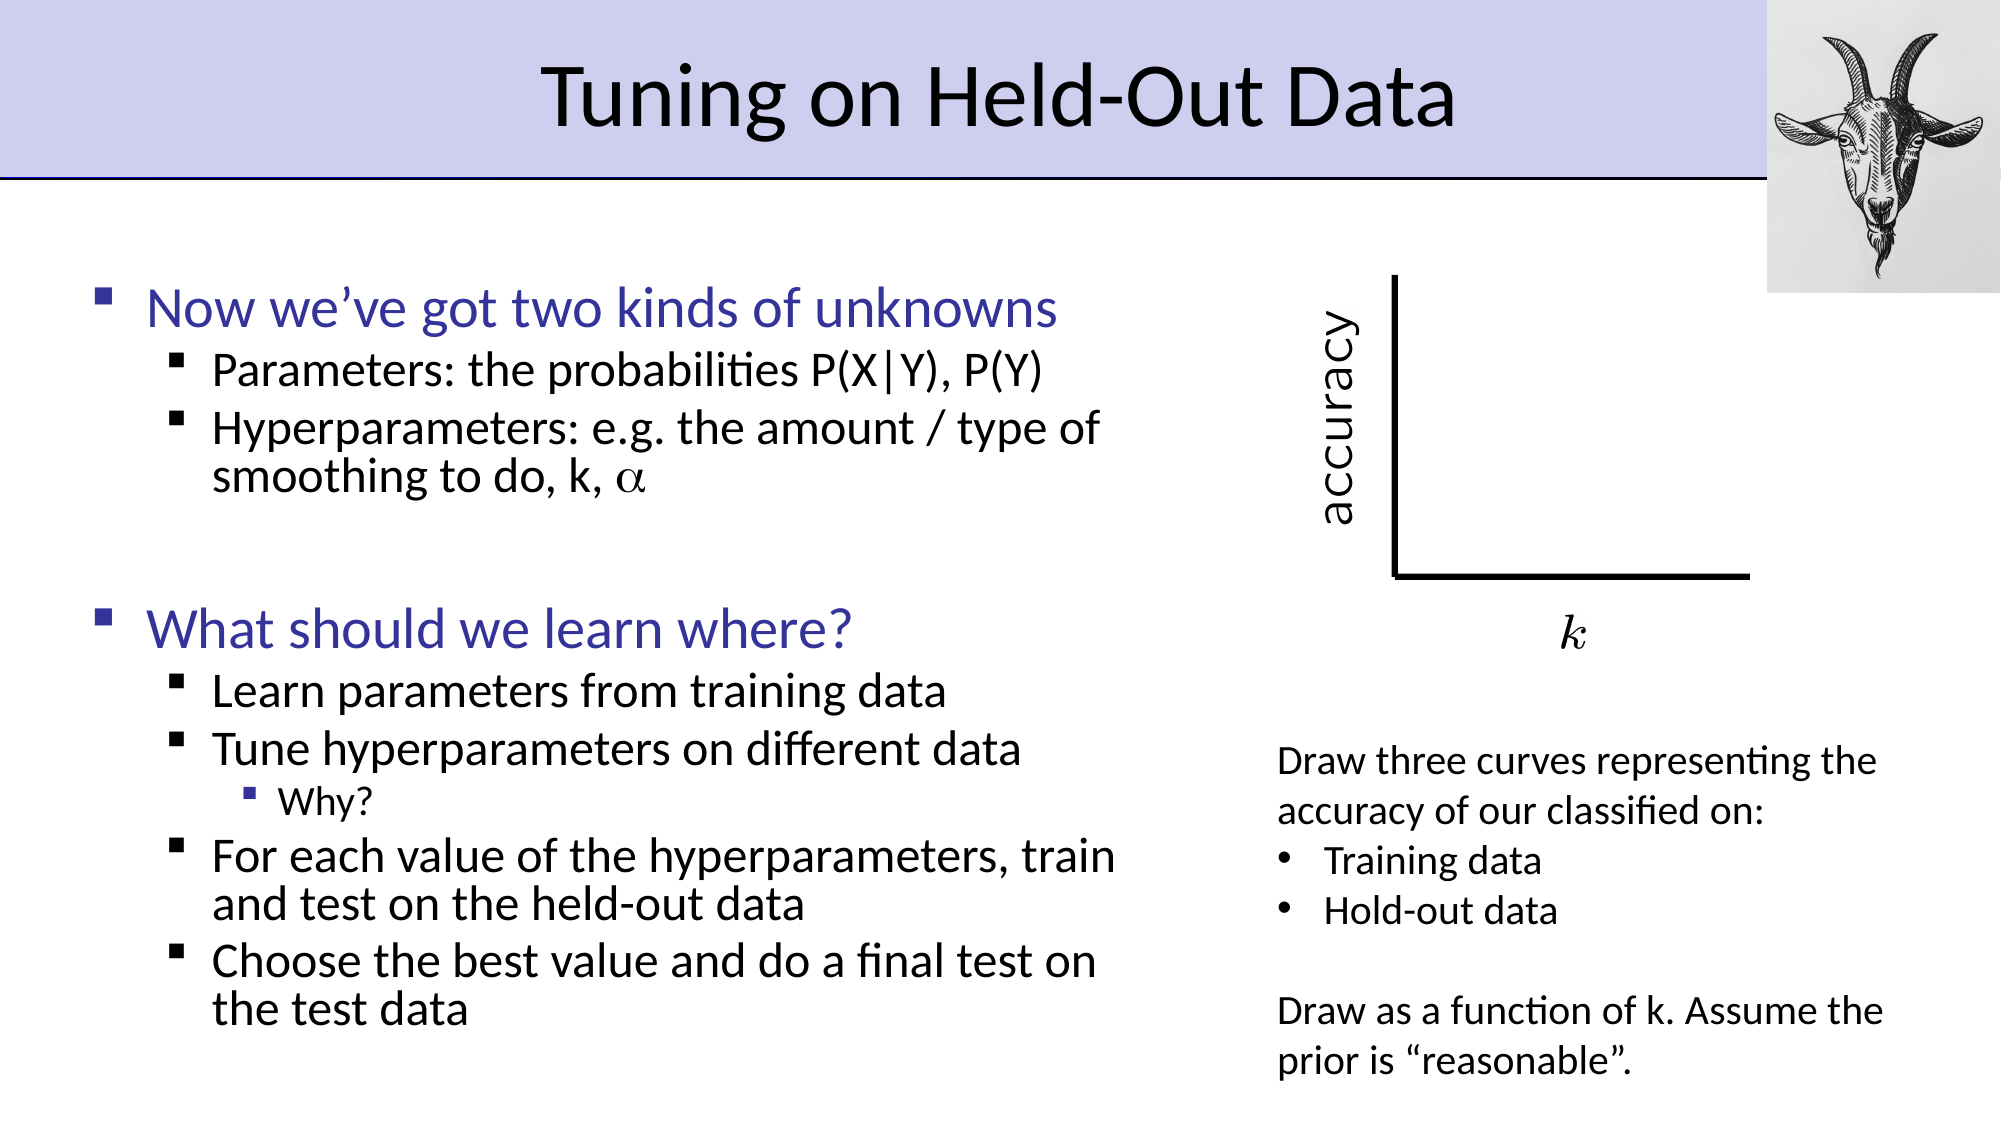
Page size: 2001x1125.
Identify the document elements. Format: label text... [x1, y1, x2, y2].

list Now we’ve got two kinds of unknowns Parameters: the probabilities P(X|Y), P(Y) Hyperparameters: e.g. the amount / type of smoothing to do, k,  What should we learn where? Learn parameters from training data Tune hyperparameters on different data Why? For each value of the hyperparameters, train and test on the held-out data Choose the best value and do a final test on the test data [74, 274, 1138, 1018]
text_box Draw three curves representing the accuracy of our classified on: Training data Hold-out data Draw as a function of k. Assume the prior is “reasonable”. [1262, 725, 1925, 1090]
picture [1560, 611, 1586, 650]
title Tuning on Held-Out Data [0, 0, 1764, 184]
picture [1324, 309, 1360, 527]
picture [1767, 0, 2000, 293]
